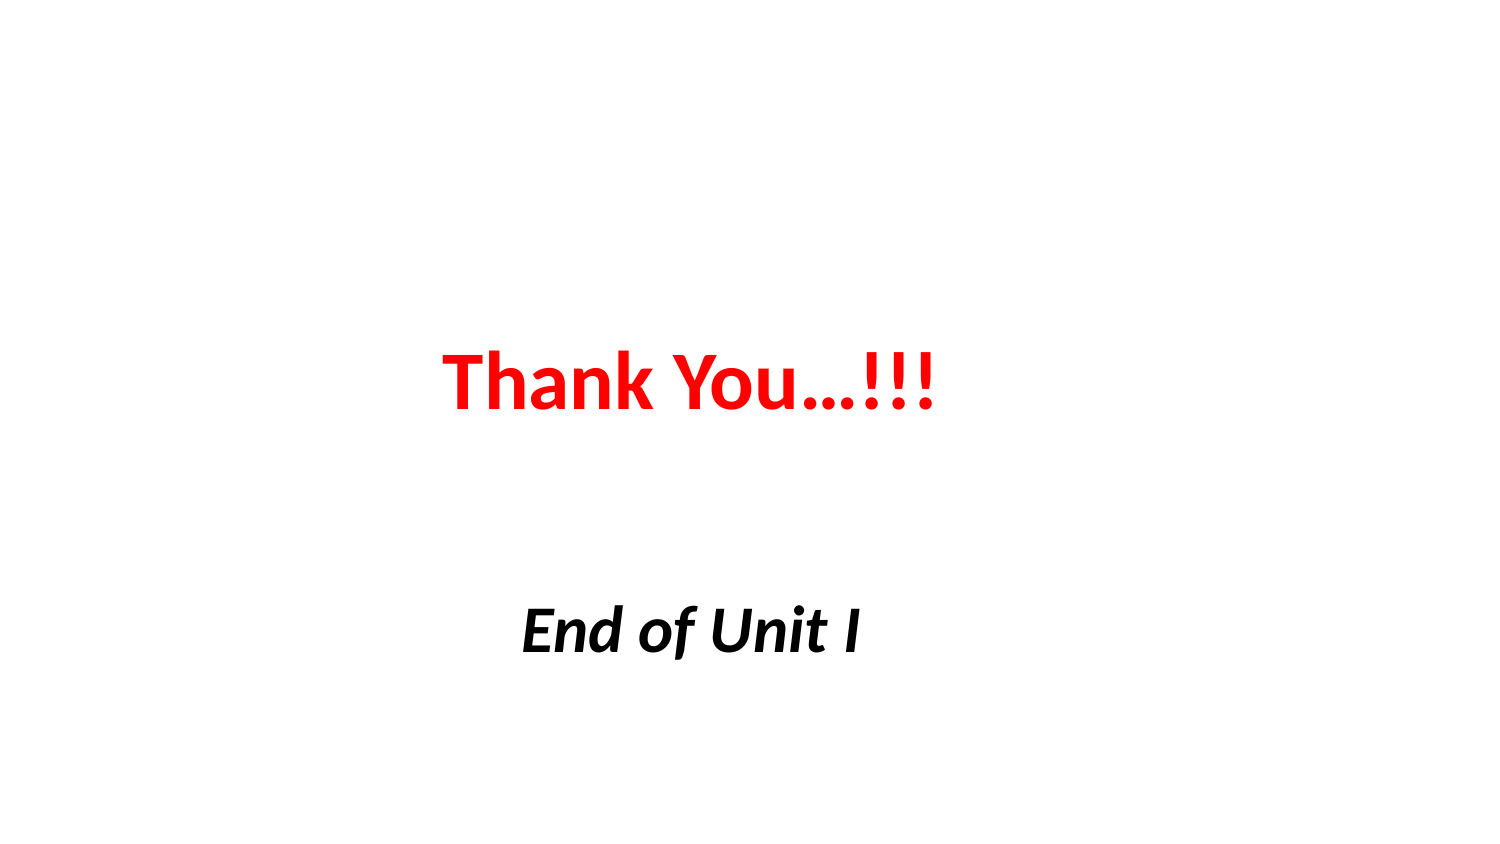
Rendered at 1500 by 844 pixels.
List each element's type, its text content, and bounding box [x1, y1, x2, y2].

text_box Thank You…!!! End of Unit I [427, 318, 955, 674]
